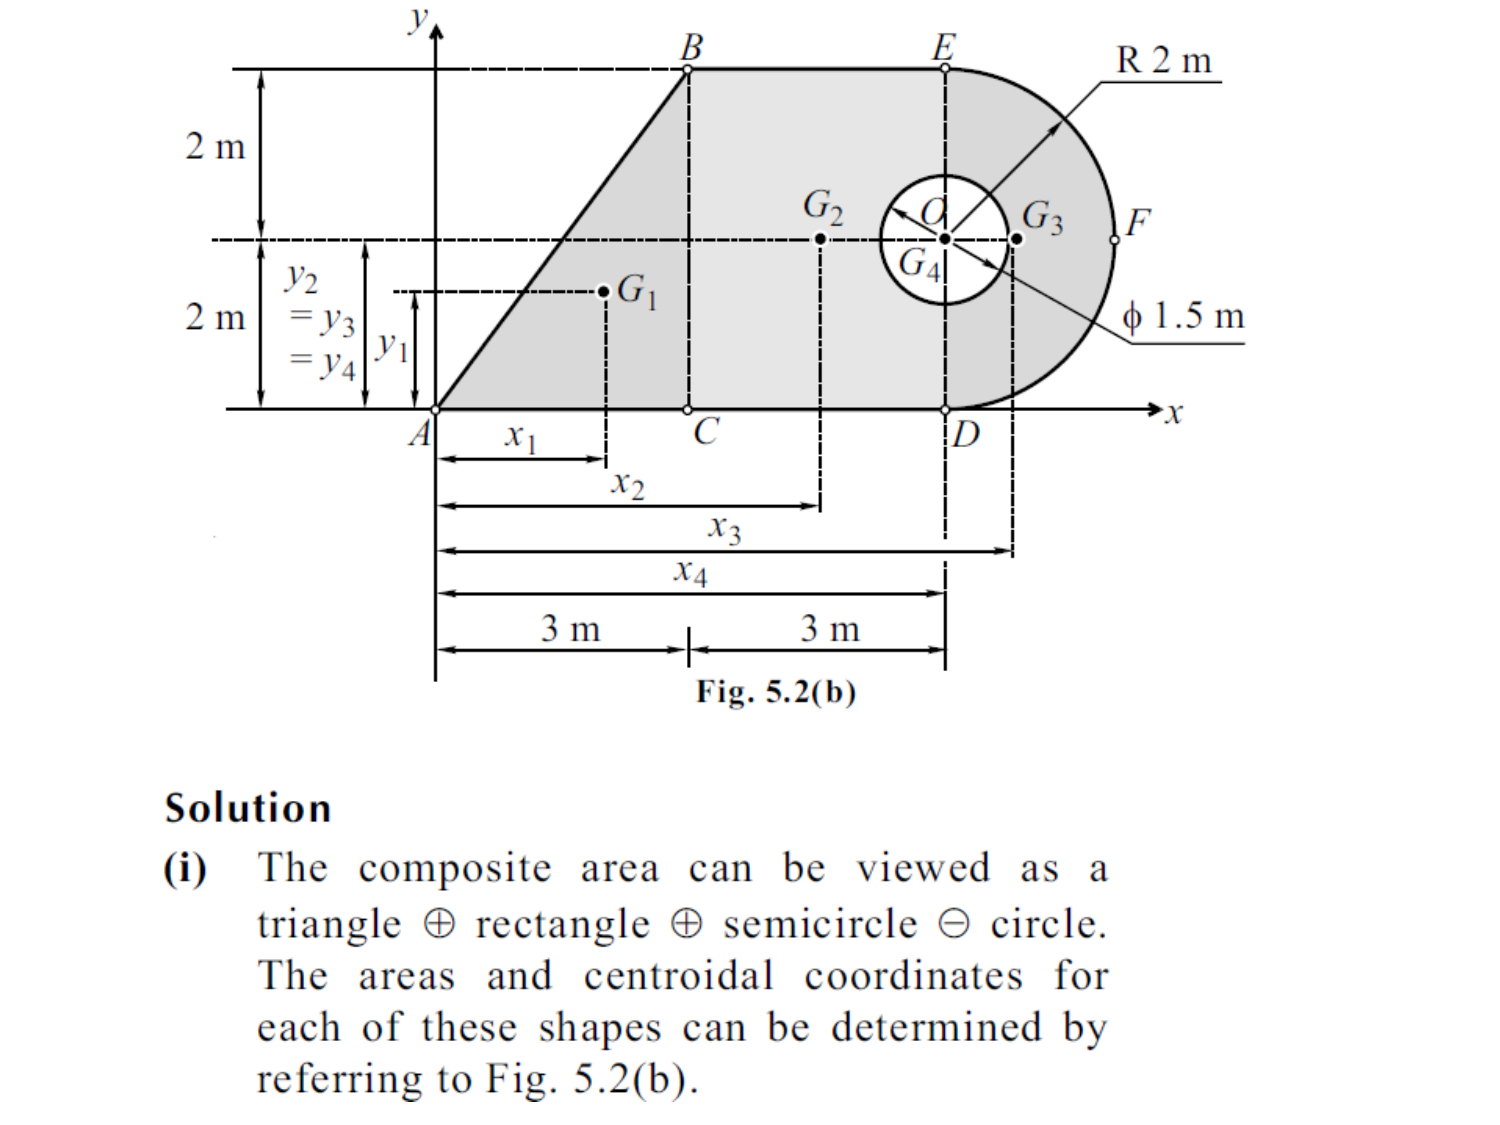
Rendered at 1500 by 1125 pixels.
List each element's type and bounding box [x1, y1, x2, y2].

picture [135, 774, 1116, 1102]
picture [159, 0, 1285, 729]
